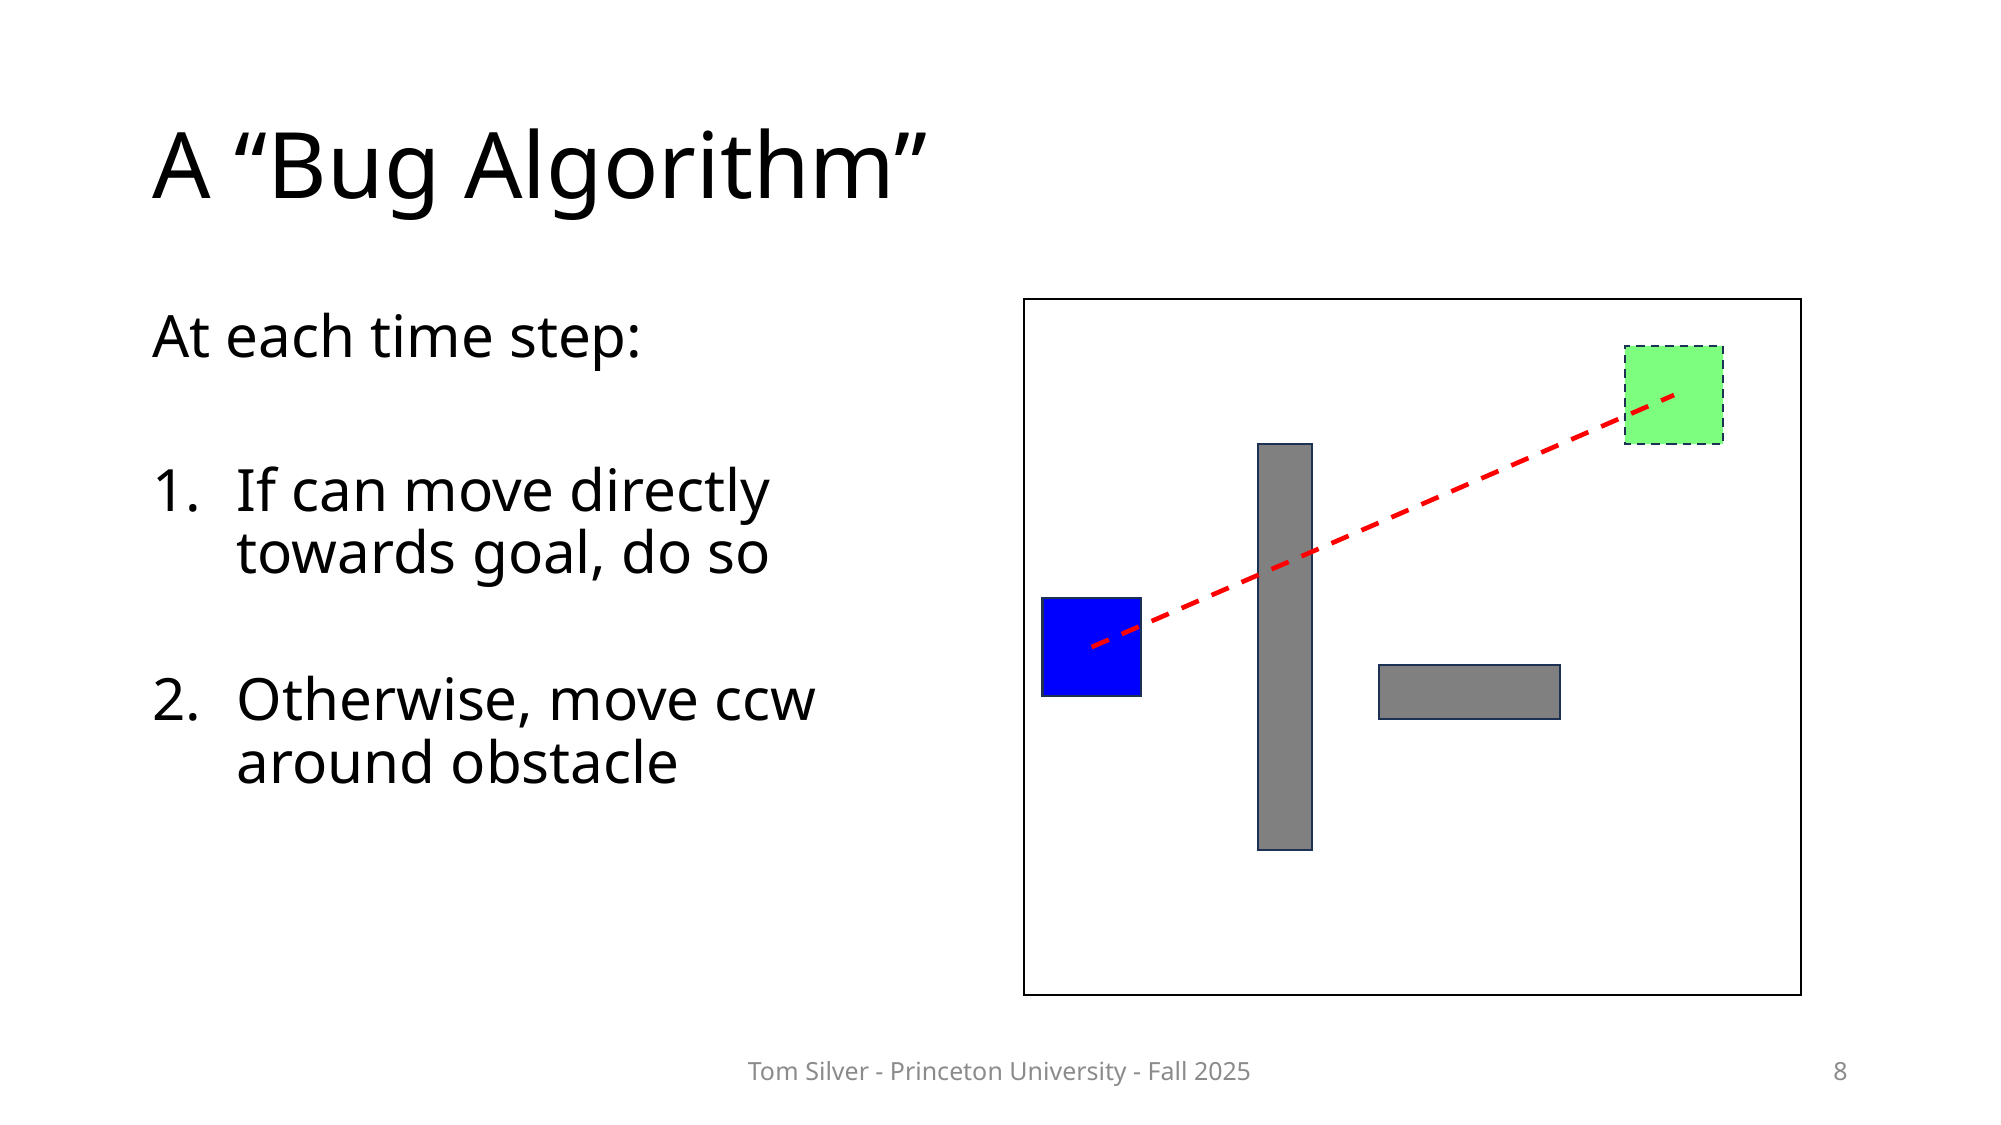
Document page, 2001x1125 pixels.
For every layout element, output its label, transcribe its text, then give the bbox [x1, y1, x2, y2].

list At each time step: If can move directly towards goal, do so Otherwise, move ccw around obstacle [137, 299, 934, 1014]
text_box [1091, 394, 1674, 648]
text_box [1023, 298, 1802, 996]
text_box [1624, 345, 1724, 445]
text_box [1041, 597, 1142, 697]
text_box [1378, 664, 1561, 720]
title A “Bug Algorithm” [137, 59, 1863, 278]
text_box [1257, 648, 1313, 851]
footer Tom Silver - Princeton University - Fall 2025 [662, 1042, 1338, 1103]
slide_number 8 [1412, 1042, 1863, 1103]
